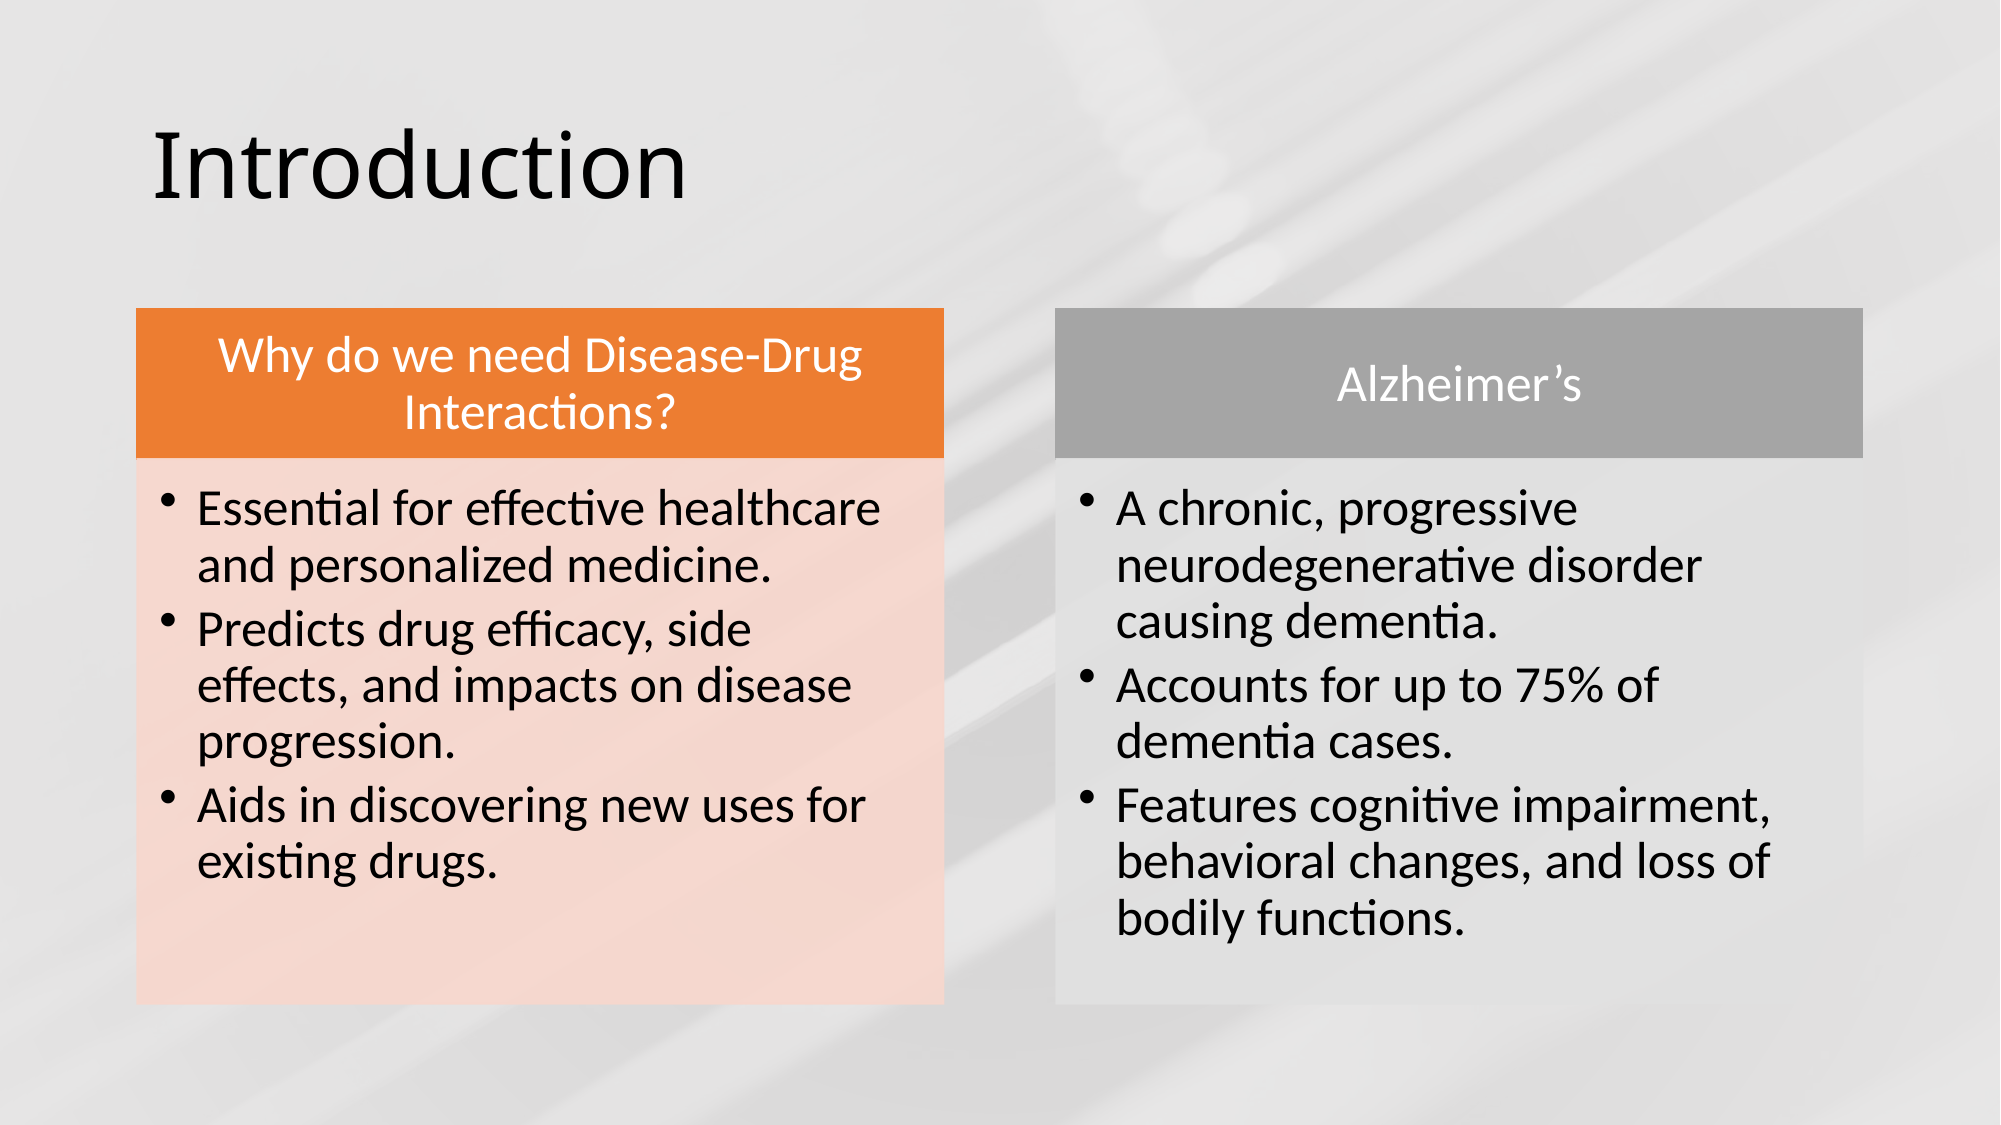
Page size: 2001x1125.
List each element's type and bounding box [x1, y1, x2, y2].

picture [0, 0, 2000, 1125]
list [137, 299, 1863, 1014]
